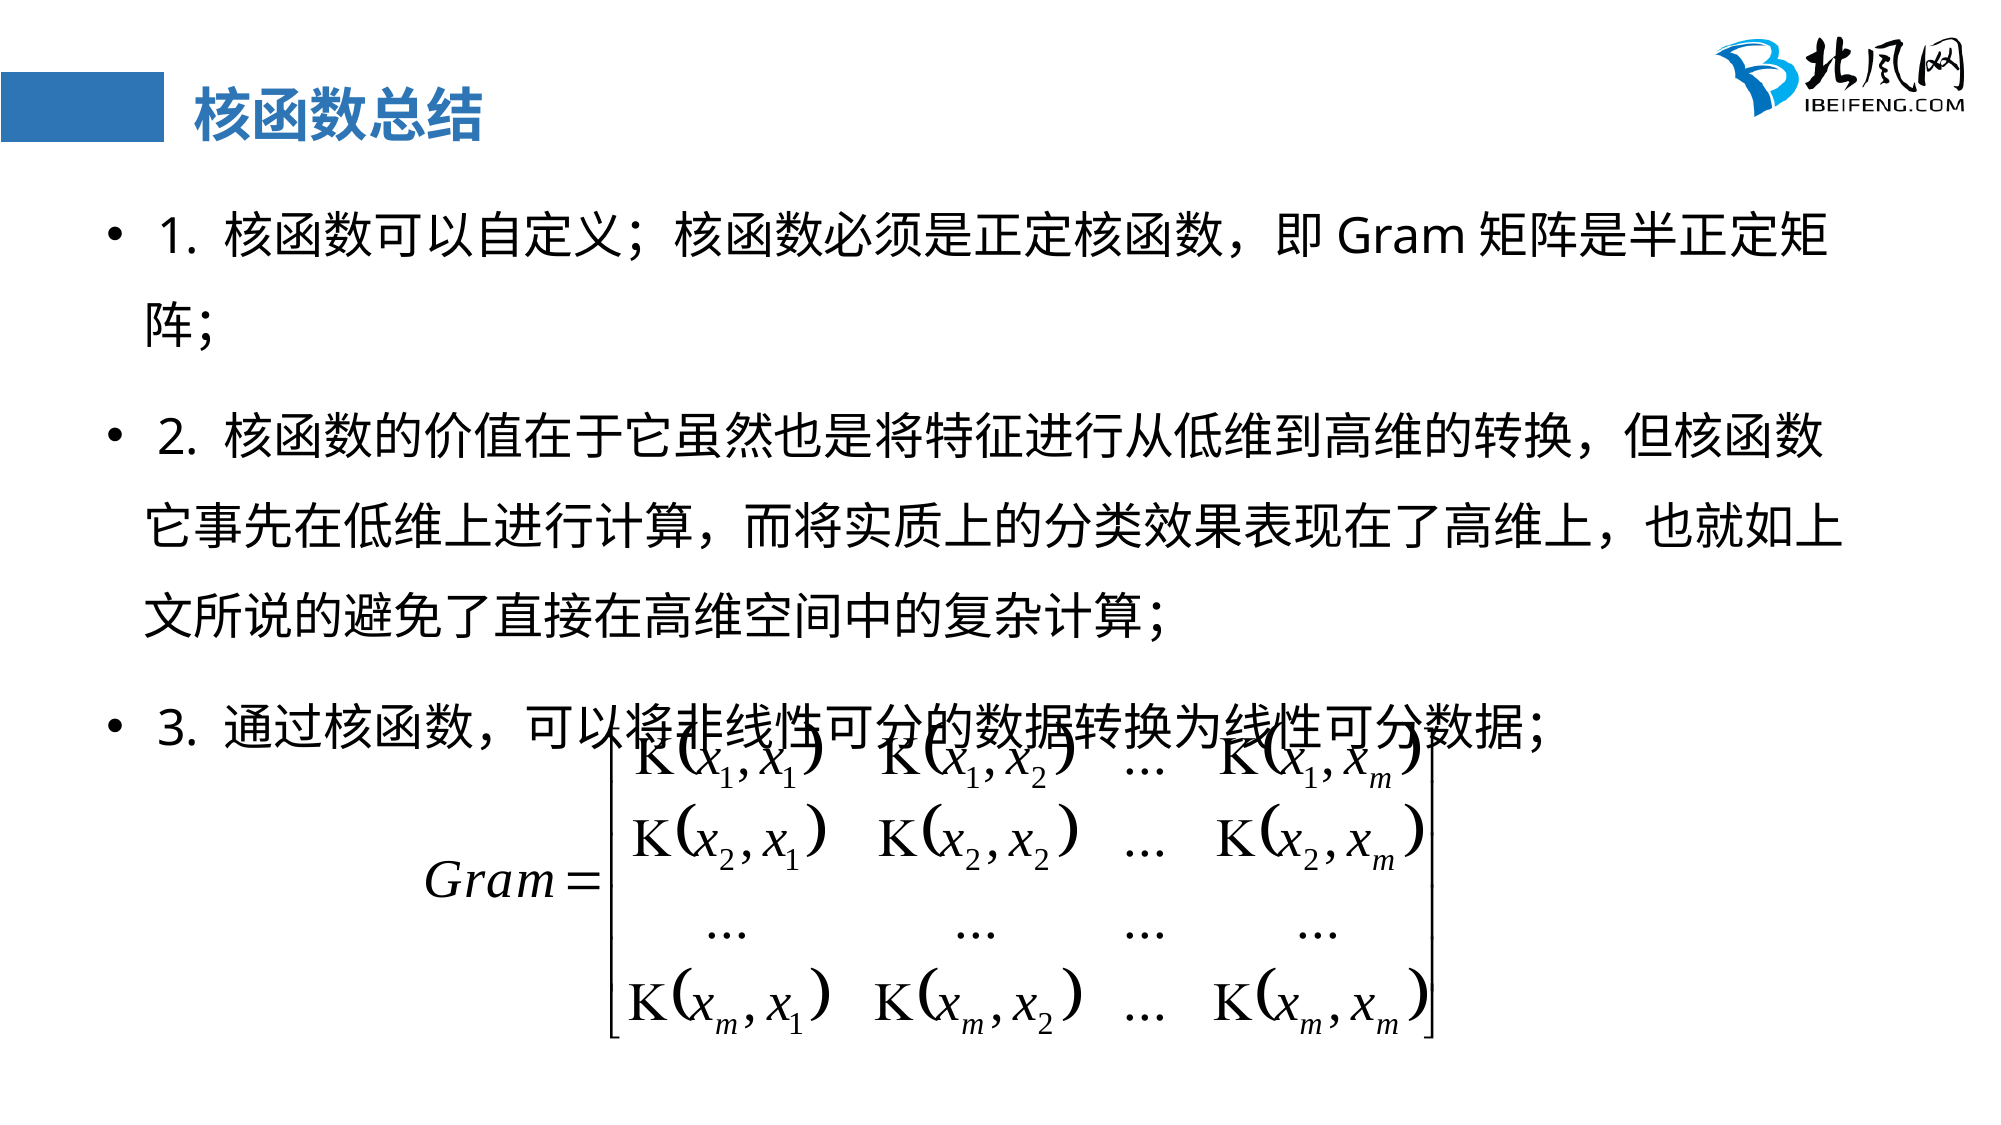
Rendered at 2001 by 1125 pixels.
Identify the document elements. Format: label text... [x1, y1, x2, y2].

list 1. 核函数可以自定义；核函数必须是正定核函数，即Gram矩阵是半正定矩阵； 2. 核函数的价值在于它虽然也是将特征进行从低维到高维的转换，但核函数它事先在低维上进行计算，而将实质上的分类效果表现在了高维上，也就如上文所说的避免了直接在高维空间中的复杂计算； 3. 通过核函数，可以将非线性可分的数据转换为线性可分数据； [91, 165, 1863, 1014]
picture [1904, 27, 1974, 119]
title 核函数总结 [178, 27, 1904, 208]
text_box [416, 715, 1454, 1052]
